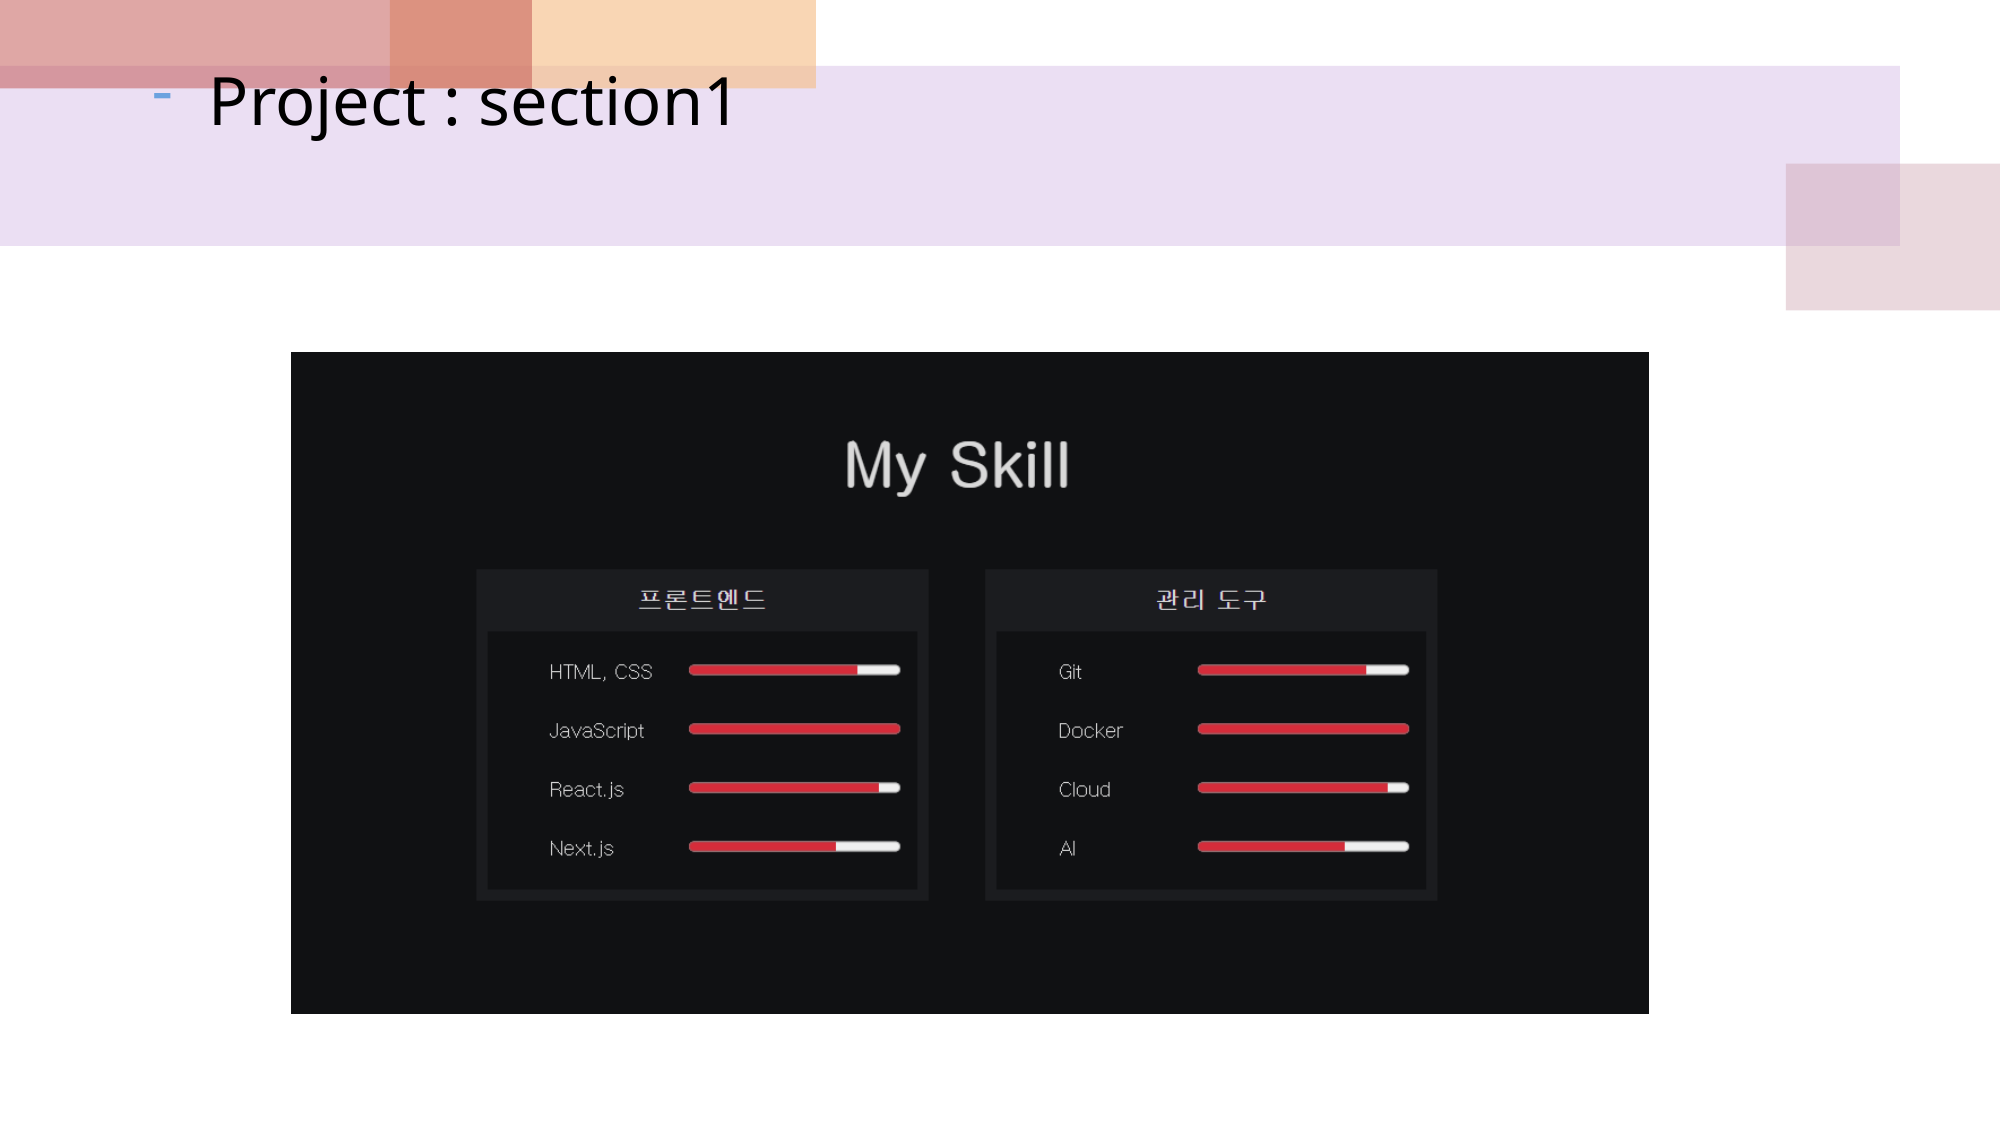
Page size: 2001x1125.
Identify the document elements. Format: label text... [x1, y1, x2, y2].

picture [291, 351, 1649, 1014]
list Project : section1 [137, 51, 1863, 1014]
